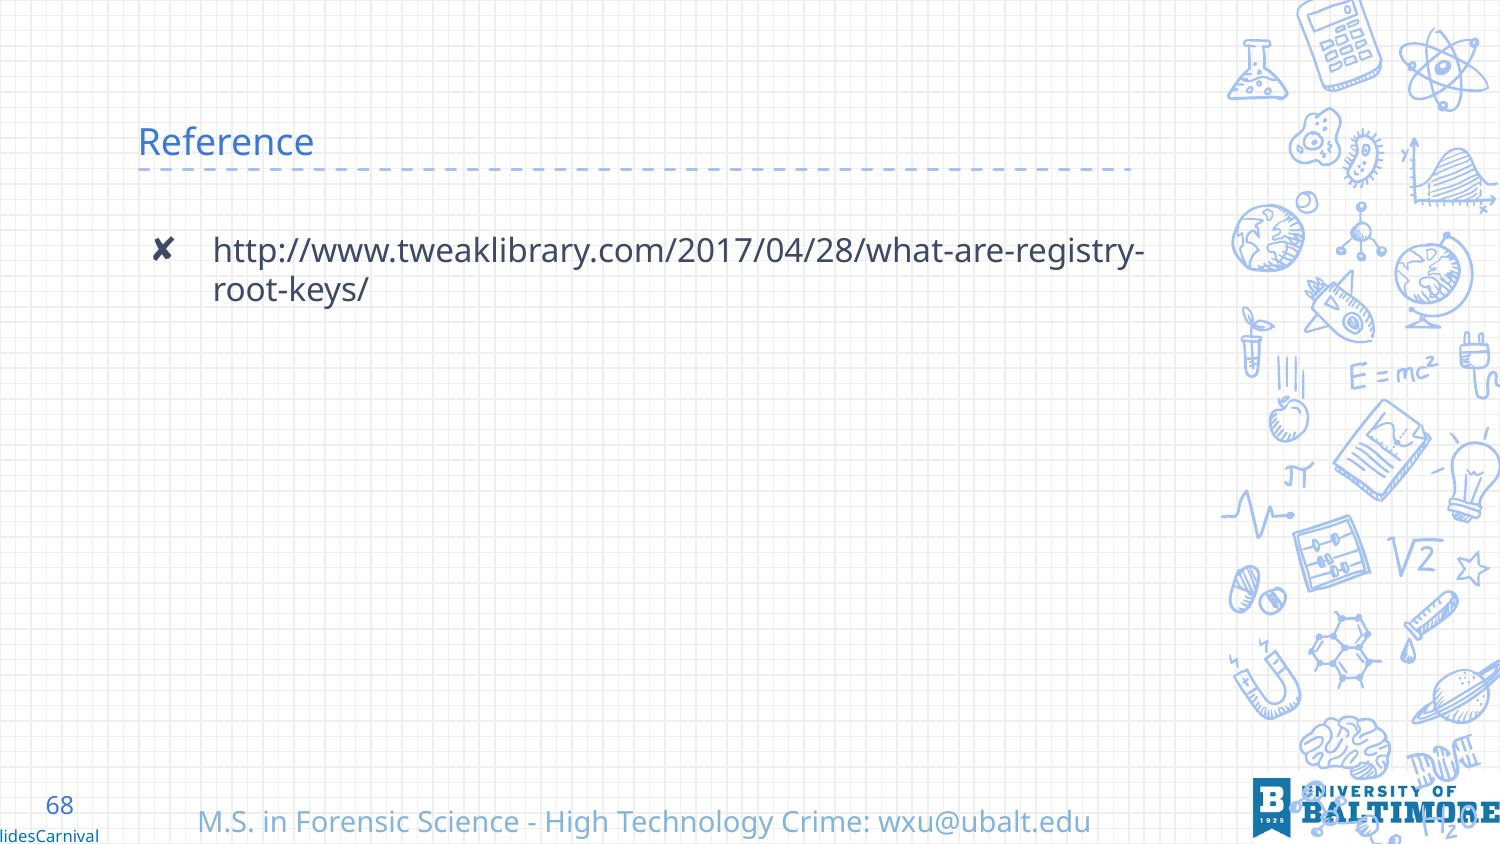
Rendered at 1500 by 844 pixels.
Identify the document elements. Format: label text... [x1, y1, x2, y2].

picture [1316, 786, 1321, 797]
title Reference [122, 36, 1130, 178]
slide_number 68 [14, 774, 105, 840]
picture [1365, 817, 1376, 833]
picture [1253, 771, 1500, 844]
list http://www.tweaklibrary.com/2017/04/28/what-are-registry-root-keys/ [122, 213, 1190, 806]
picture [1327, 813, 1336, 822]
